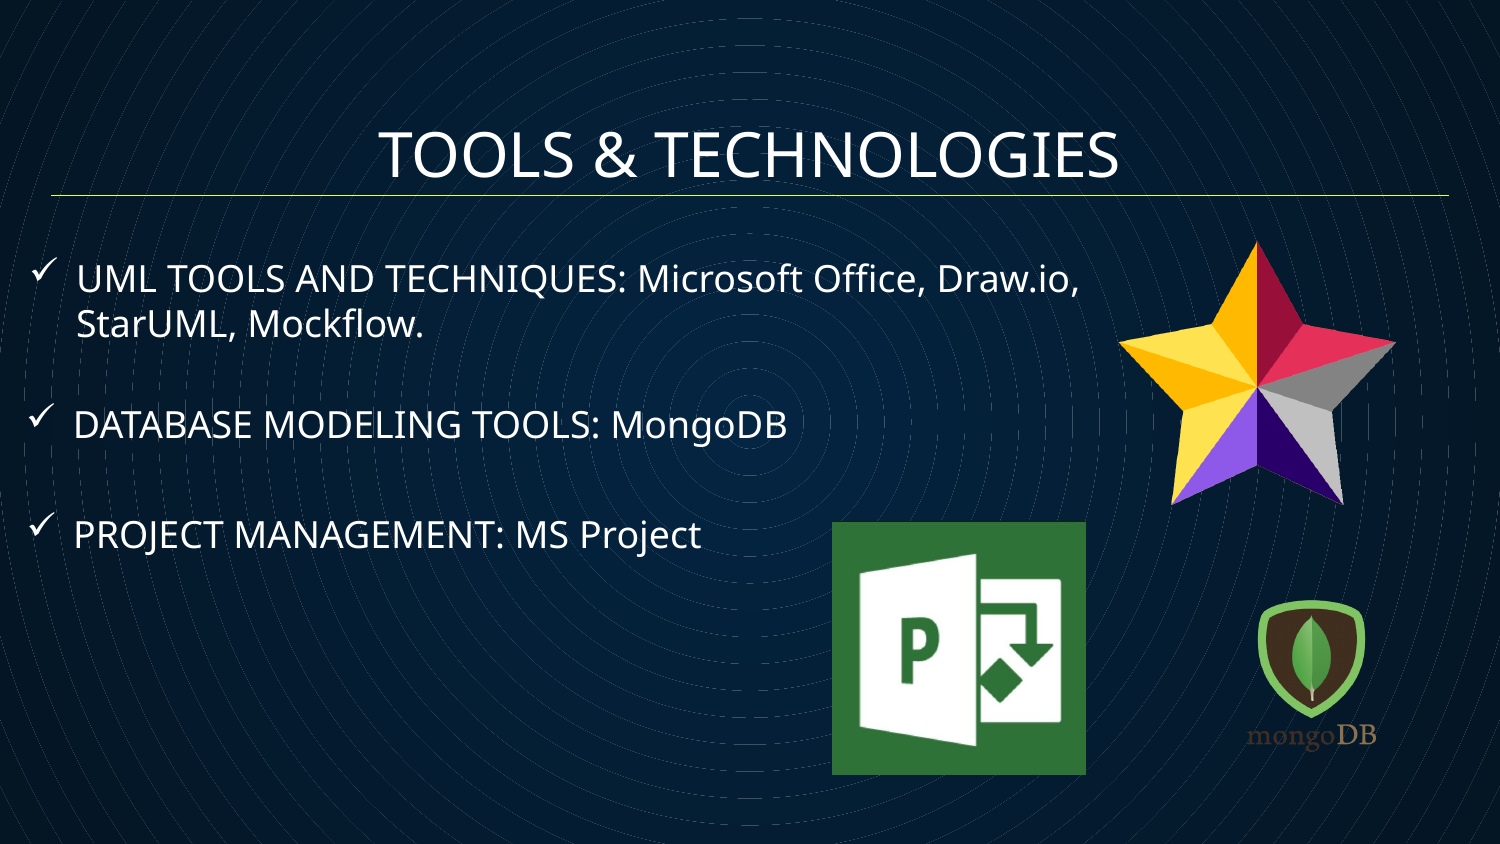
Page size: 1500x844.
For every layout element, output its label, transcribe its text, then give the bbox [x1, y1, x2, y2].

title TOOLS & TECHNOLOGIES [51, 105, 1449, 195]
text_box UML TOOLS AND TECHNIQUES: Microsoft Office, Draw.io, StarUML, Mockflow. [14, 260, 1112, 360]
picture [1117, 240, 1396, 505]
text_box DATABASE MODELING TOOLS: MongoDB [10, 361, 1112, 462]
picture [831, 521, 1086, 775]
text_box PROJECT MANAGEMENT: MS Project [11, 471, 1142, 571]
title TOOLS & TECHNOLOGIES [51, 202, 1449, 206]
picture [1227, 577, 1396, 775]
